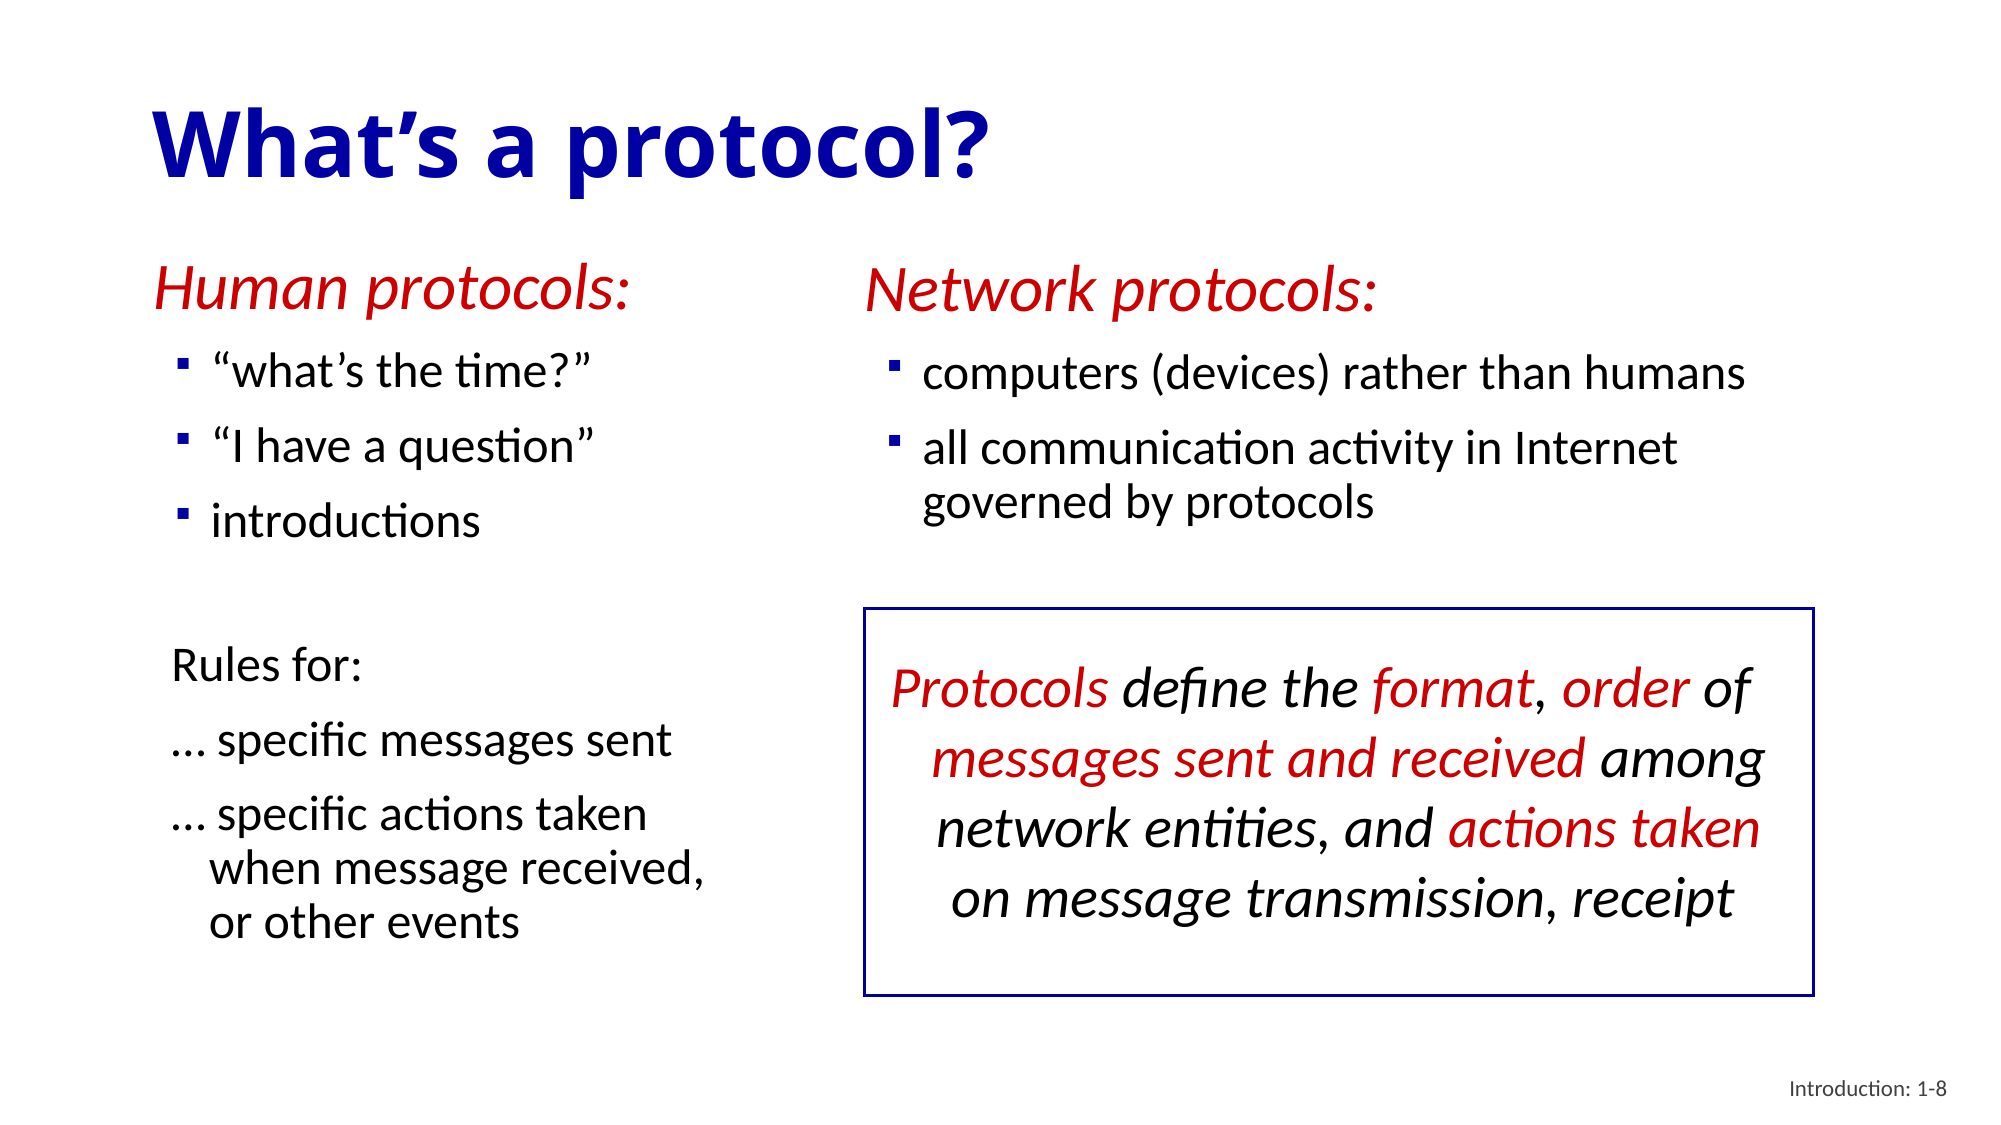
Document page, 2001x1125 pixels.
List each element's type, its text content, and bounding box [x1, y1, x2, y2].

text_box Network protocols: computers (devices) rather than humans all communication activity in Internet governed by protocols [850, 246, 1799, 672]
text_box Rules for: … specific messages sent … specific actions taken when message received, or other events [156, 630, 744, 970]
slide_number Introduction: 1-8 [1512, 1056, 1963, 1117]
title What’s a protocol? [137, 74, 1863, 221]
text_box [851, 608, 1814, 1030]
text_box Human protocols: “what’s the time?” “I have a question” introductions [138, 244, 726, 1007]
